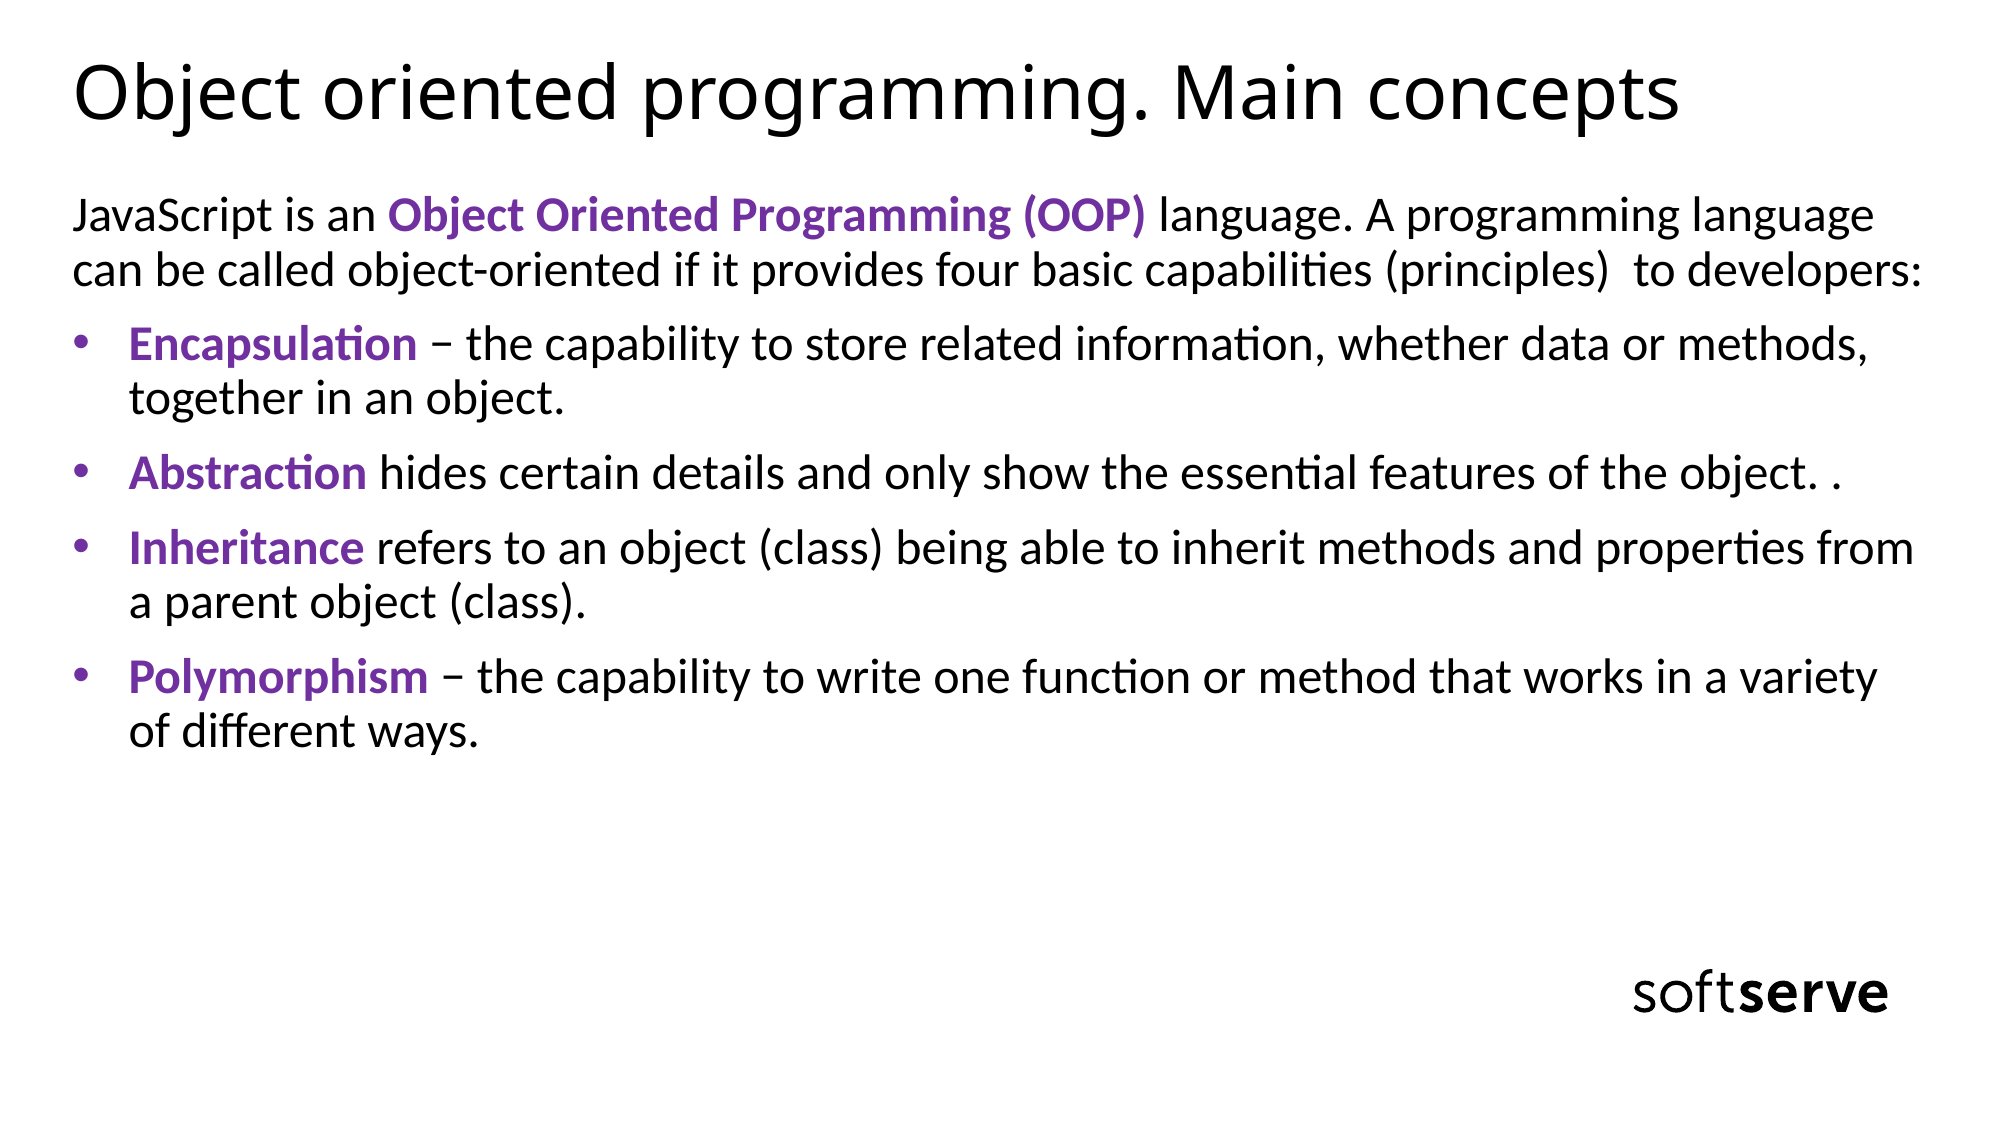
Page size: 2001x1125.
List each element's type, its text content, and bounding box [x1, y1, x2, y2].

list JavaScript is an Object Oriented Programming (OOP) language. A programming language can be called object-oriented if it provides four basic capabilities (principles) to developers: Encapsulation − the capability to store related information, whether data or methods, together in an object. Abstraction hides certain details and only show the essential features of the object. . Inheritance refers to an object (class) being able to inherit methods and properties from a parent object (class). Polymorphism − the capability to write one function or method that works in a variety of different ways. [57, 181, 1940, 1125]
title Object oriented programming. Main concepts [57, 47, 1955, 134]
